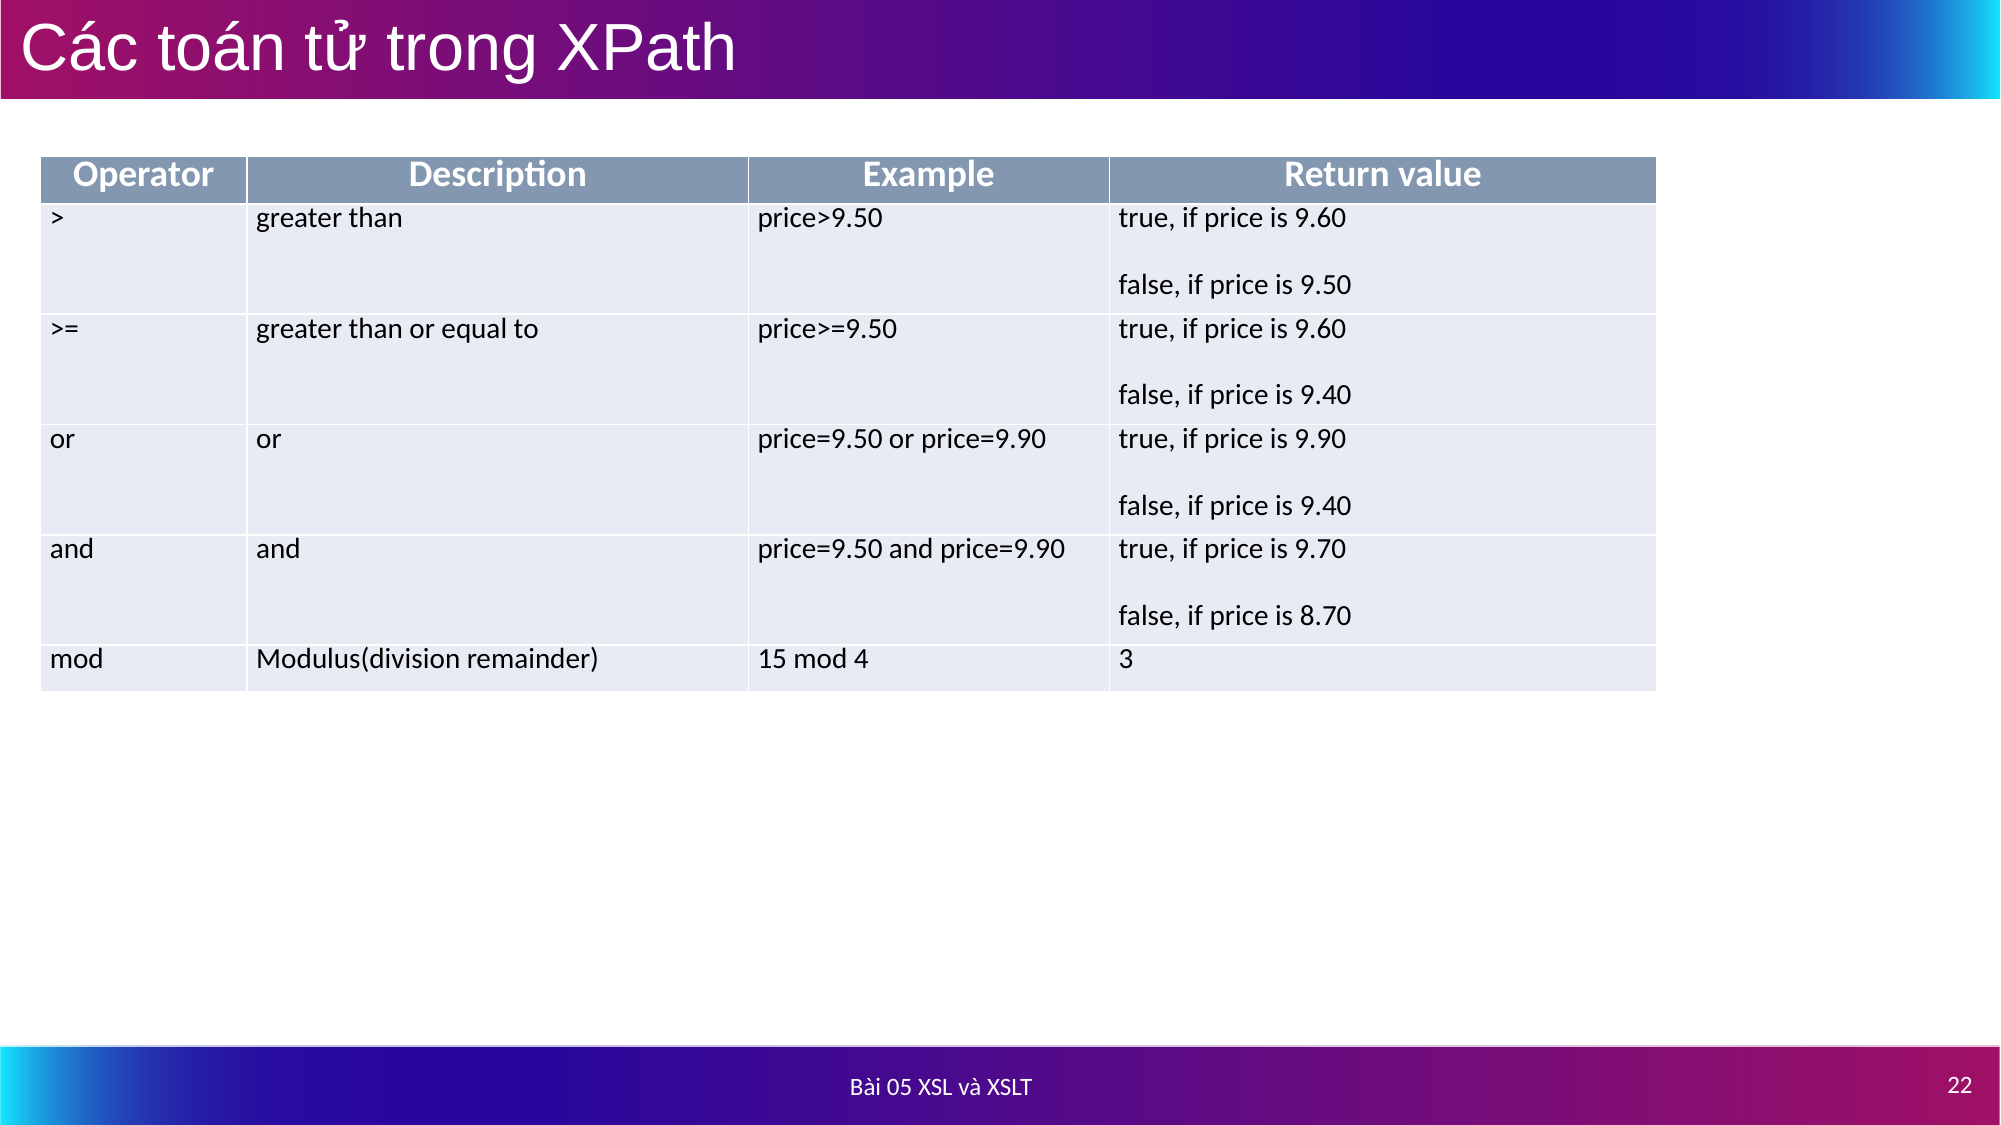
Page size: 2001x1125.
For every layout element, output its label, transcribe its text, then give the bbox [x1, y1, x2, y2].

table_cell or [41, 425, 246, 534]
table_header Description [248, 157, 748, 203]
table_cell true, if price is 9.90 false, if price is 9.40 [1110, 425, 1656, 534]
table_cell true, if price is 9.70 false, if price is 8.70 [1110, 536, 1656, 644]
table_header Example [749, 157, 1109, 203]
title Các toán tử trong XPath [4, 5, 1990, 93]
table_cell price>9.50 [749, 205, 1109, 313]
table_cell or [248, 425, 748, 534]
table_cell >= [41, 315, 246, 424]
picture [0, 0, 2001, 99]
picture [0, 1045, 2000, 1125]
table_cell price=9.50 and price=9.90 [749, 536, 1109, 644]
slide_number 22 [1877, 1053, 1988, 1114]
table_cell and [41, 536, 246, 644]
table_header Operator [41, 157, 246, 203]
table_header Return value [1110, 157, 1656, 203]
table_cell greater than [248, 205, 748, 313]
table_cell > [41, 205, 246, 313]
footer Bài 05 XSL và XSLT [17, 1055, 1865, 1116]
table_cell greater than or equal to [248, 315, 748, 424]
table_cell true, if price is 9.60 false, if price is 9.50 [1110, 205, 1656, 313]
table_cell Modulus(division remainder) [248, 646, 748, 691]
table_cell price>=9.50 [749, 315, 1109, 424]
table_cell true, if price is 9.60 false, if price is 9.40 [1110, 315, 1656, 424]
table_cell 15 mod 4 [749, 646, 1109, 691]
table_cell price=9.50 or price=9.90 [749, 425, 1109, 534]
table_cell and [248, 536, 748, 644]
table_cell 3 [1110, 646, 1656, 691]
table_cell mod [41, 646, 246, 691]
